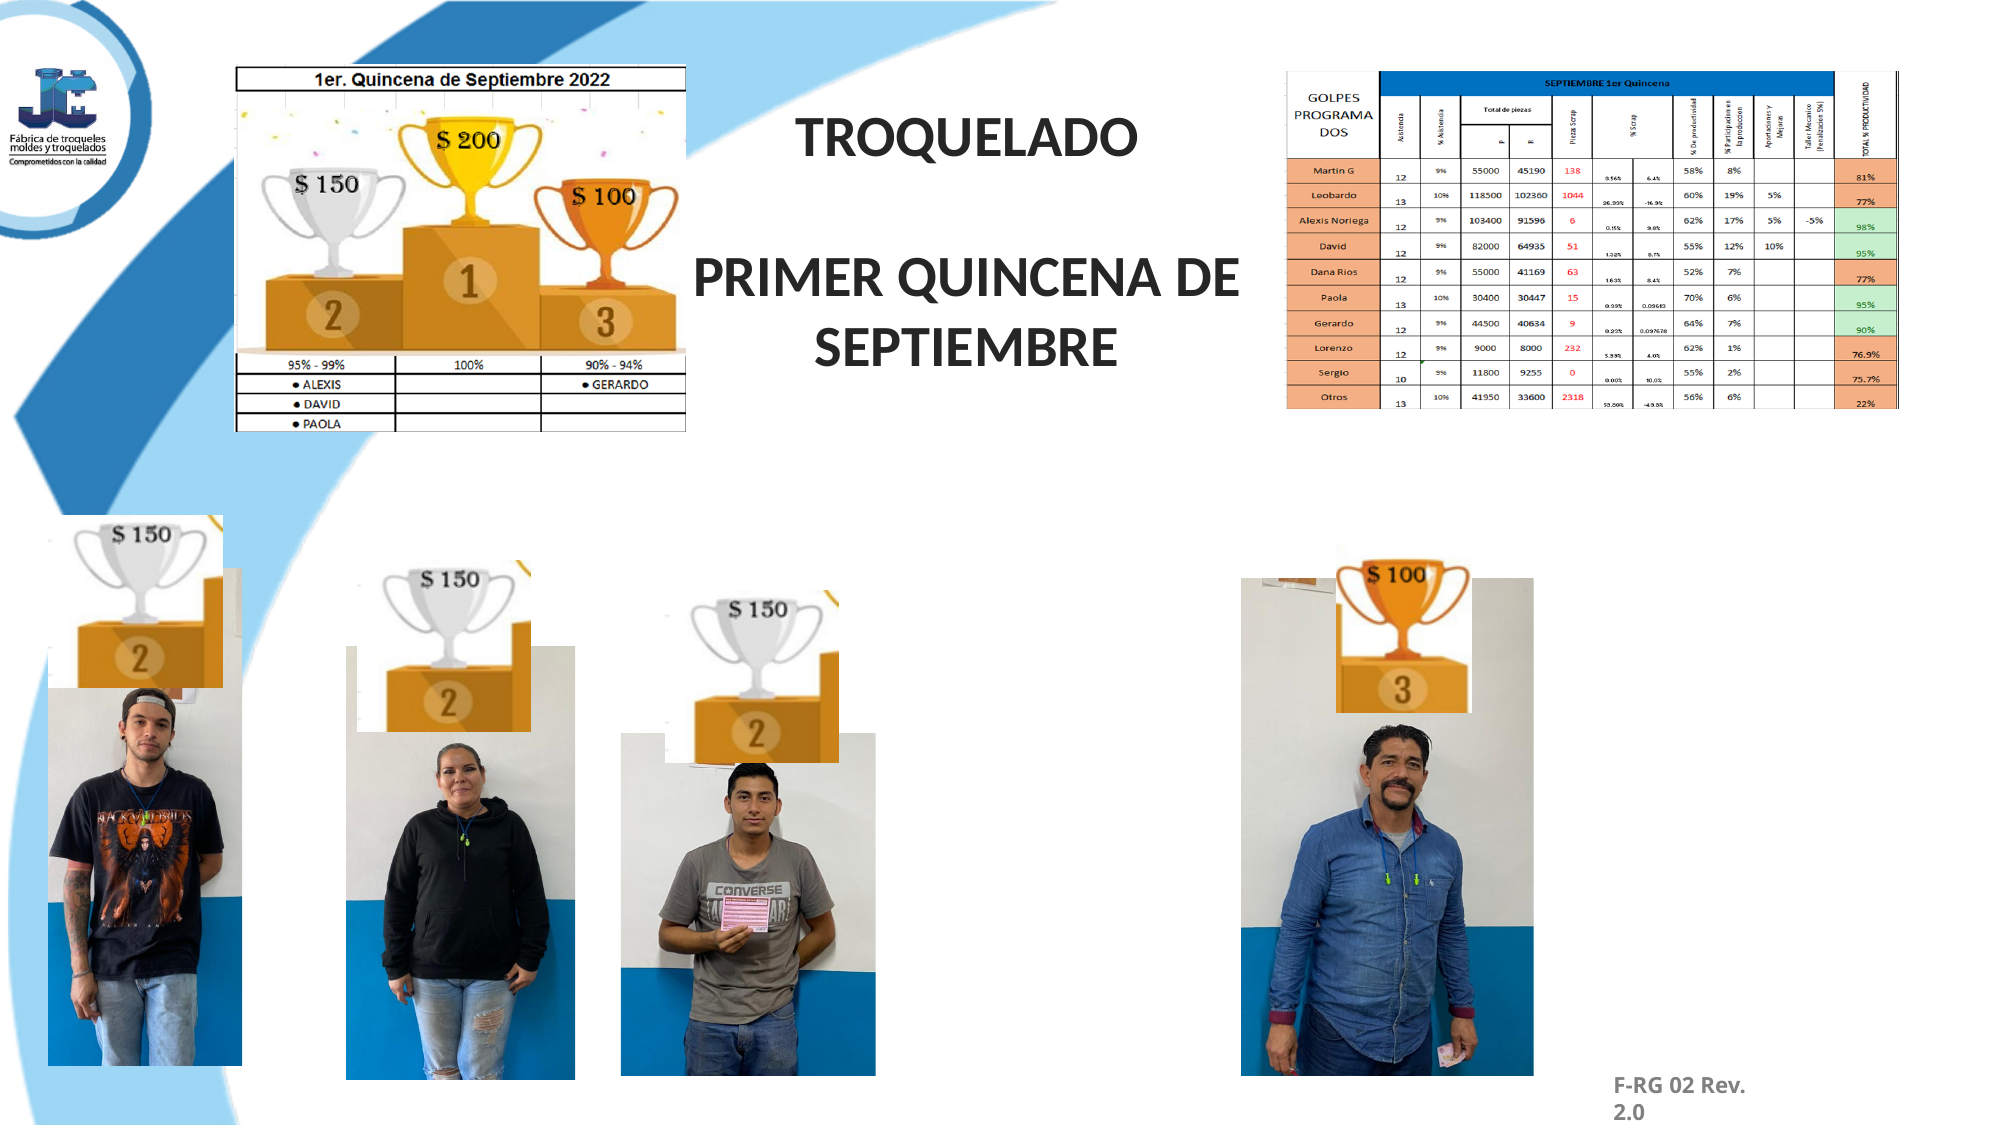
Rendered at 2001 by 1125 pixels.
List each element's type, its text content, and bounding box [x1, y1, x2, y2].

text_box TROQUELADO PRIMER QUINCENA DE SEPTIEMBRE [691, 91, 1262, 386]
picture [0, 0, 1899, 1123]
